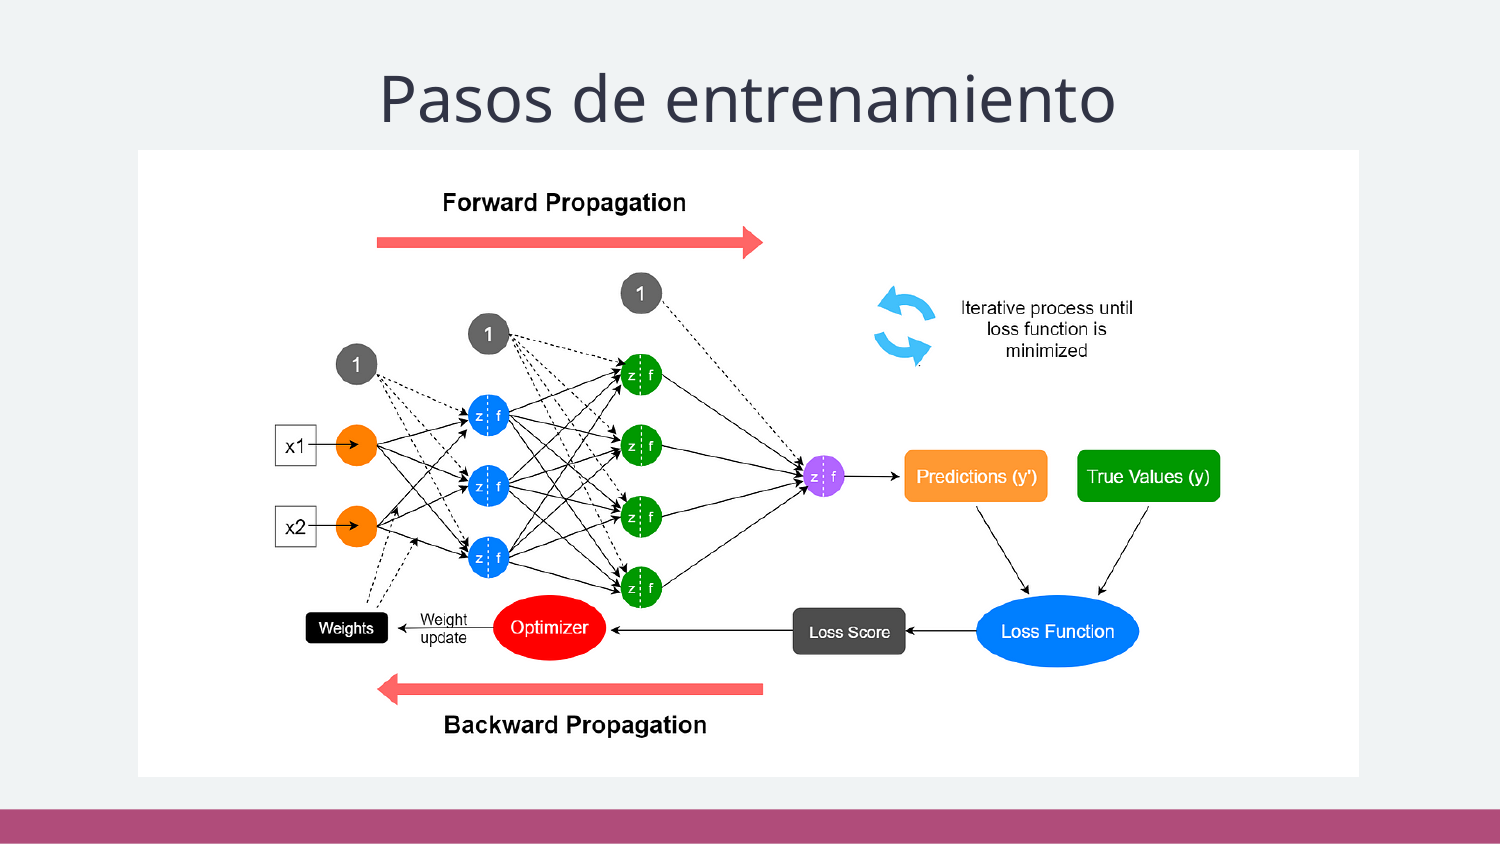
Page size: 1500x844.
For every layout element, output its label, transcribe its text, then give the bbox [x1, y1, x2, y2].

title Pasos de entrenamiento [46, 42, 1450, 168]
picture [137, 150, 1359, 778]
